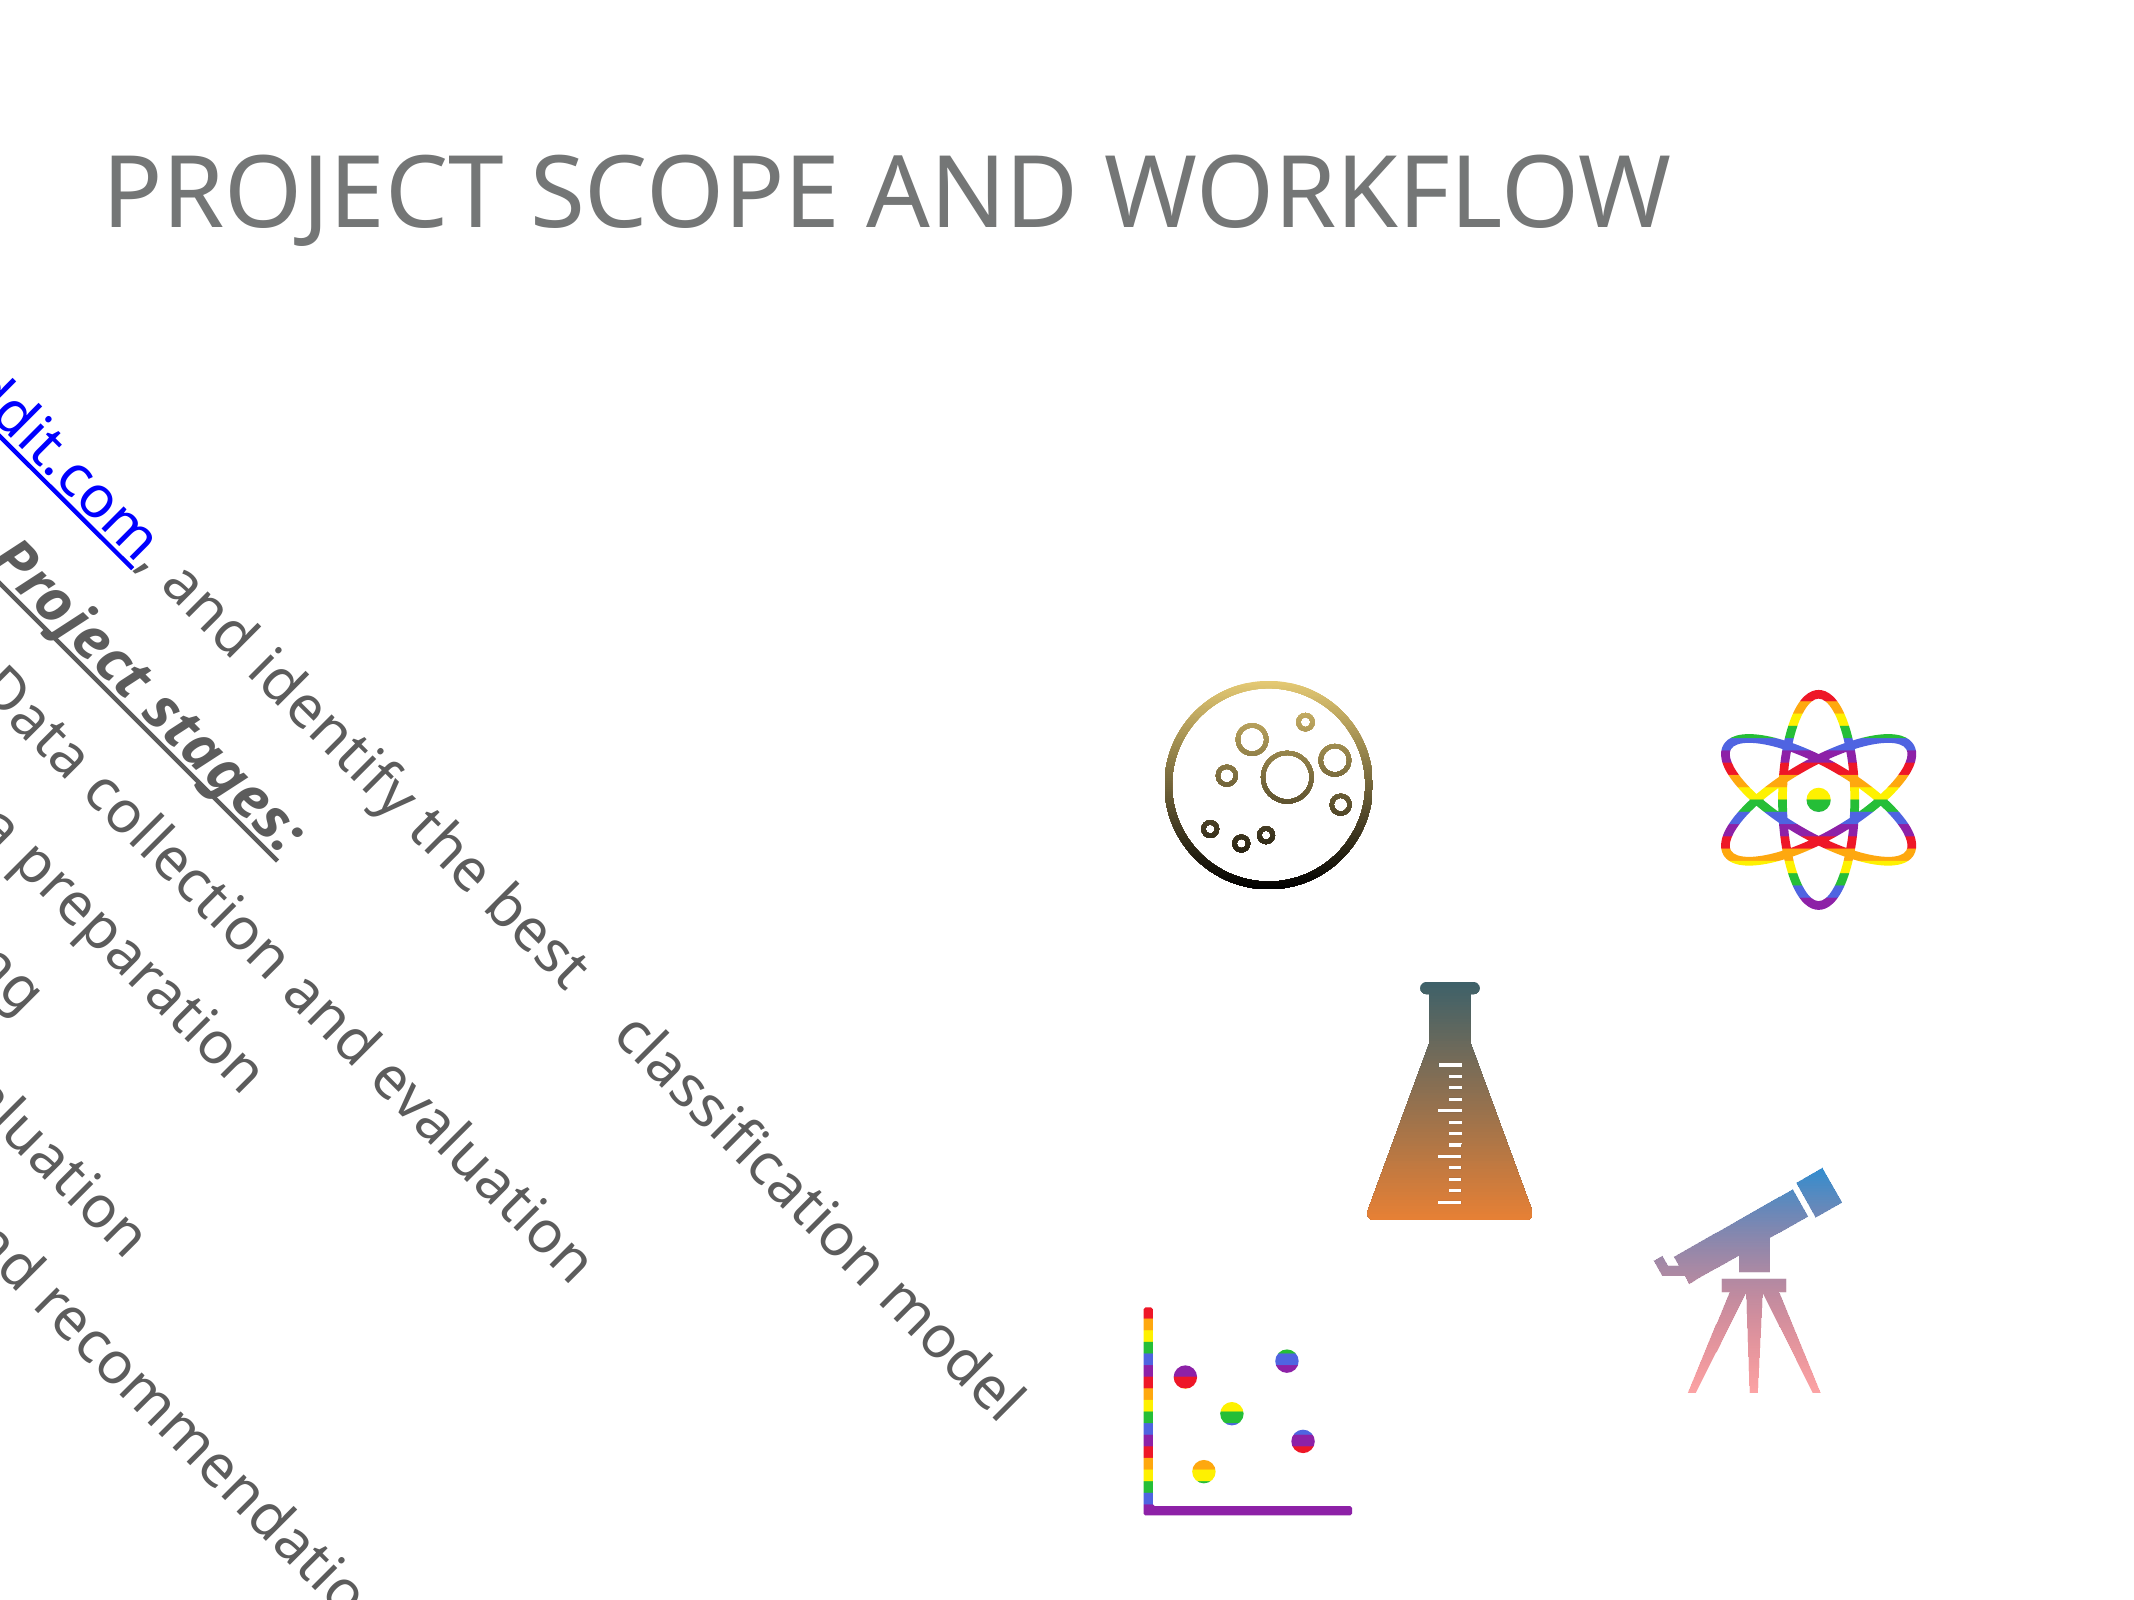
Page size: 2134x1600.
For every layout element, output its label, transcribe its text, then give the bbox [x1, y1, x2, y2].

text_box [99, 430, 1917, 1516]
title Project Scope and workflow [93, 118, 2041, 238]
